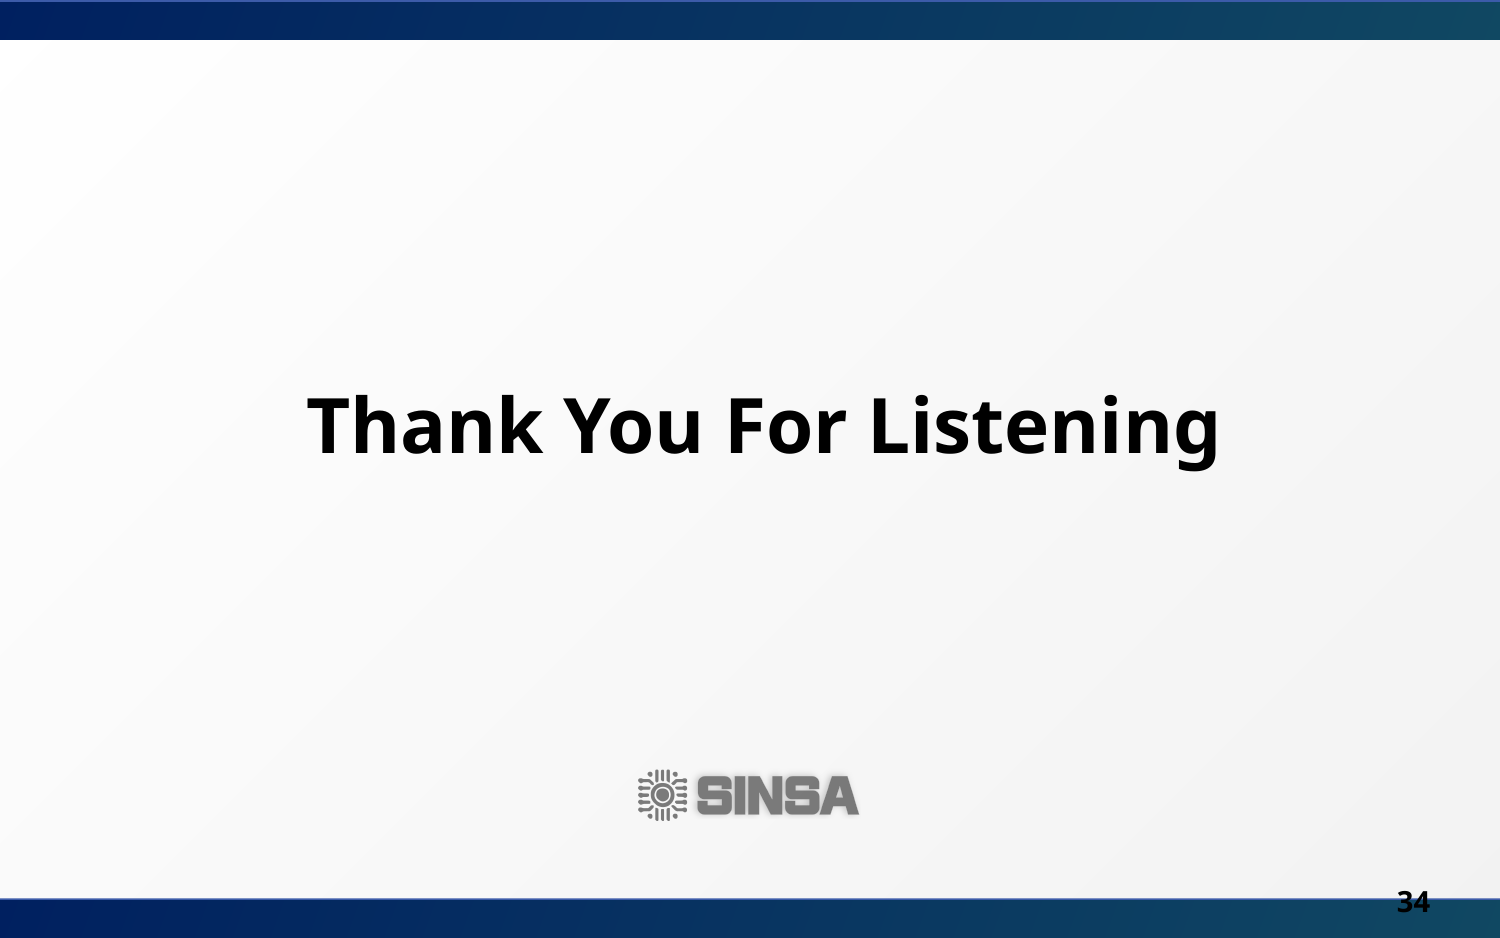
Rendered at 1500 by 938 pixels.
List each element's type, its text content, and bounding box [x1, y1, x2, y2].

slide_number 34 [1335, 875, 1445, 926]
title Thank You For Listening [84, 337, 1414, 519]
